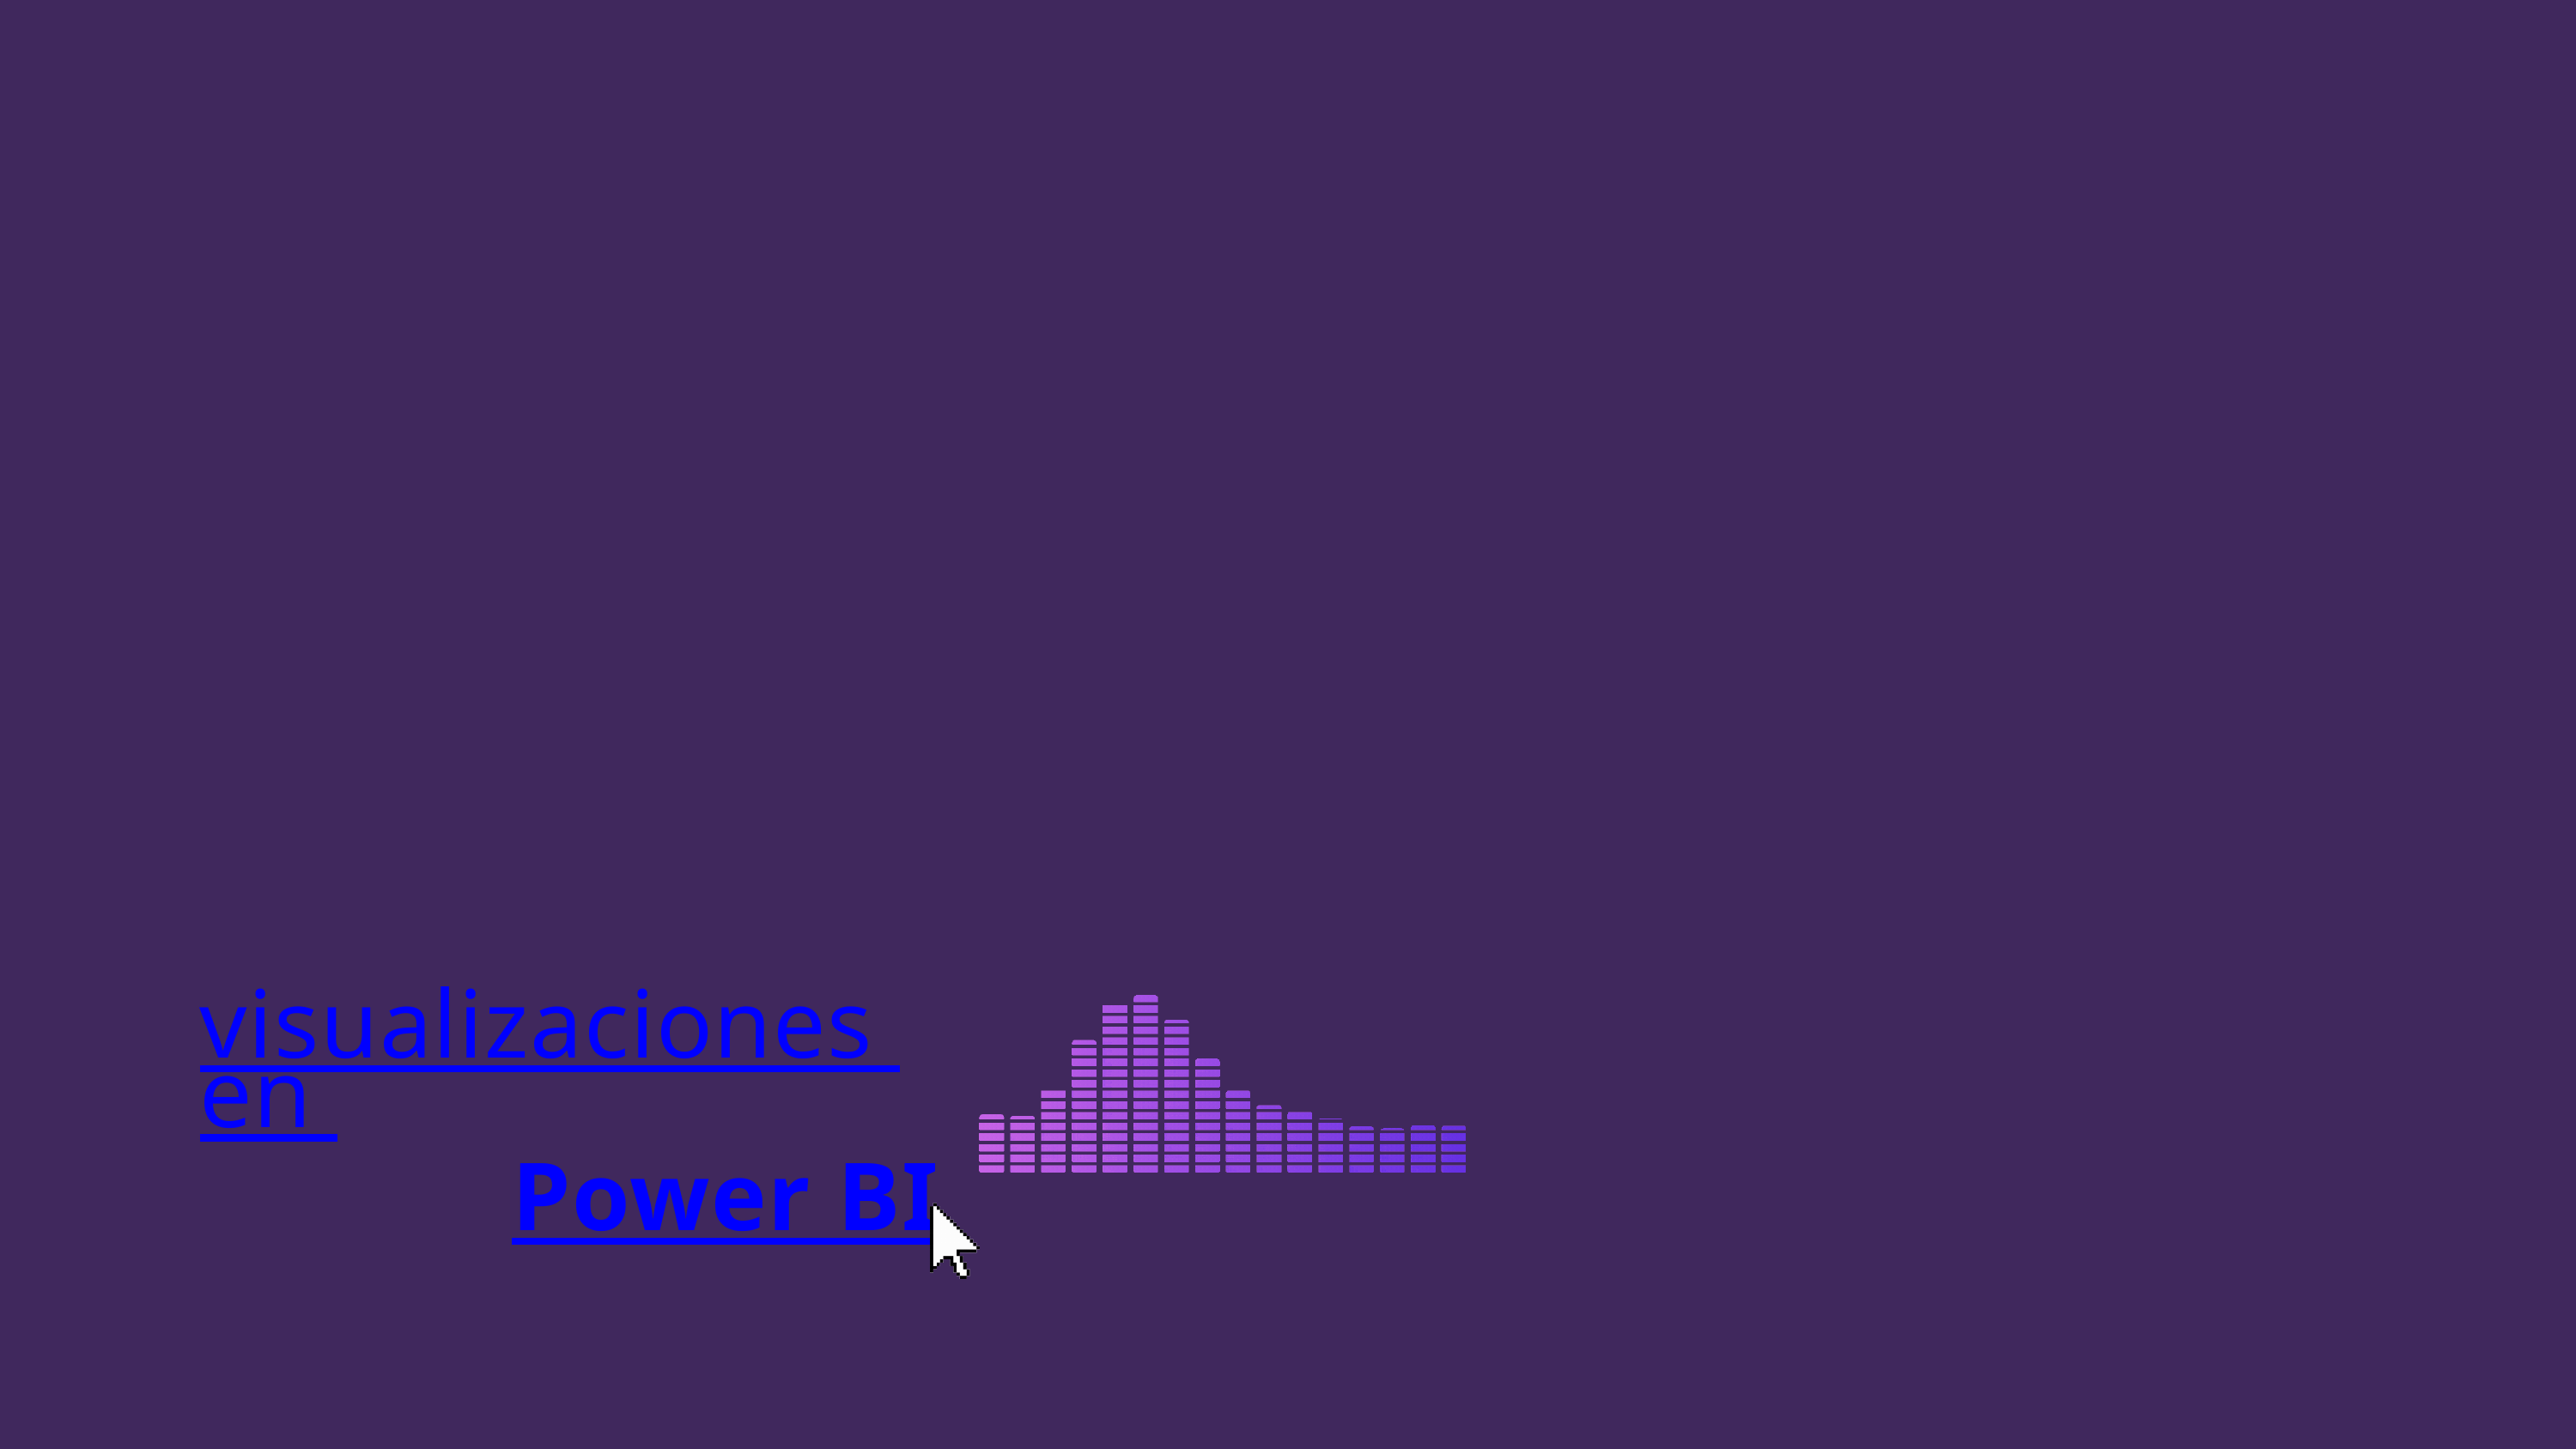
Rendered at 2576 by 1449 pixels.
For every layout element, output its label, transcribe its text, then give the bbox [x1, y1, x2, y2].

text_box visualizaciones en Power BI [199, 988, 939, 1196]
picture [827, 888, 1466, 1280]
